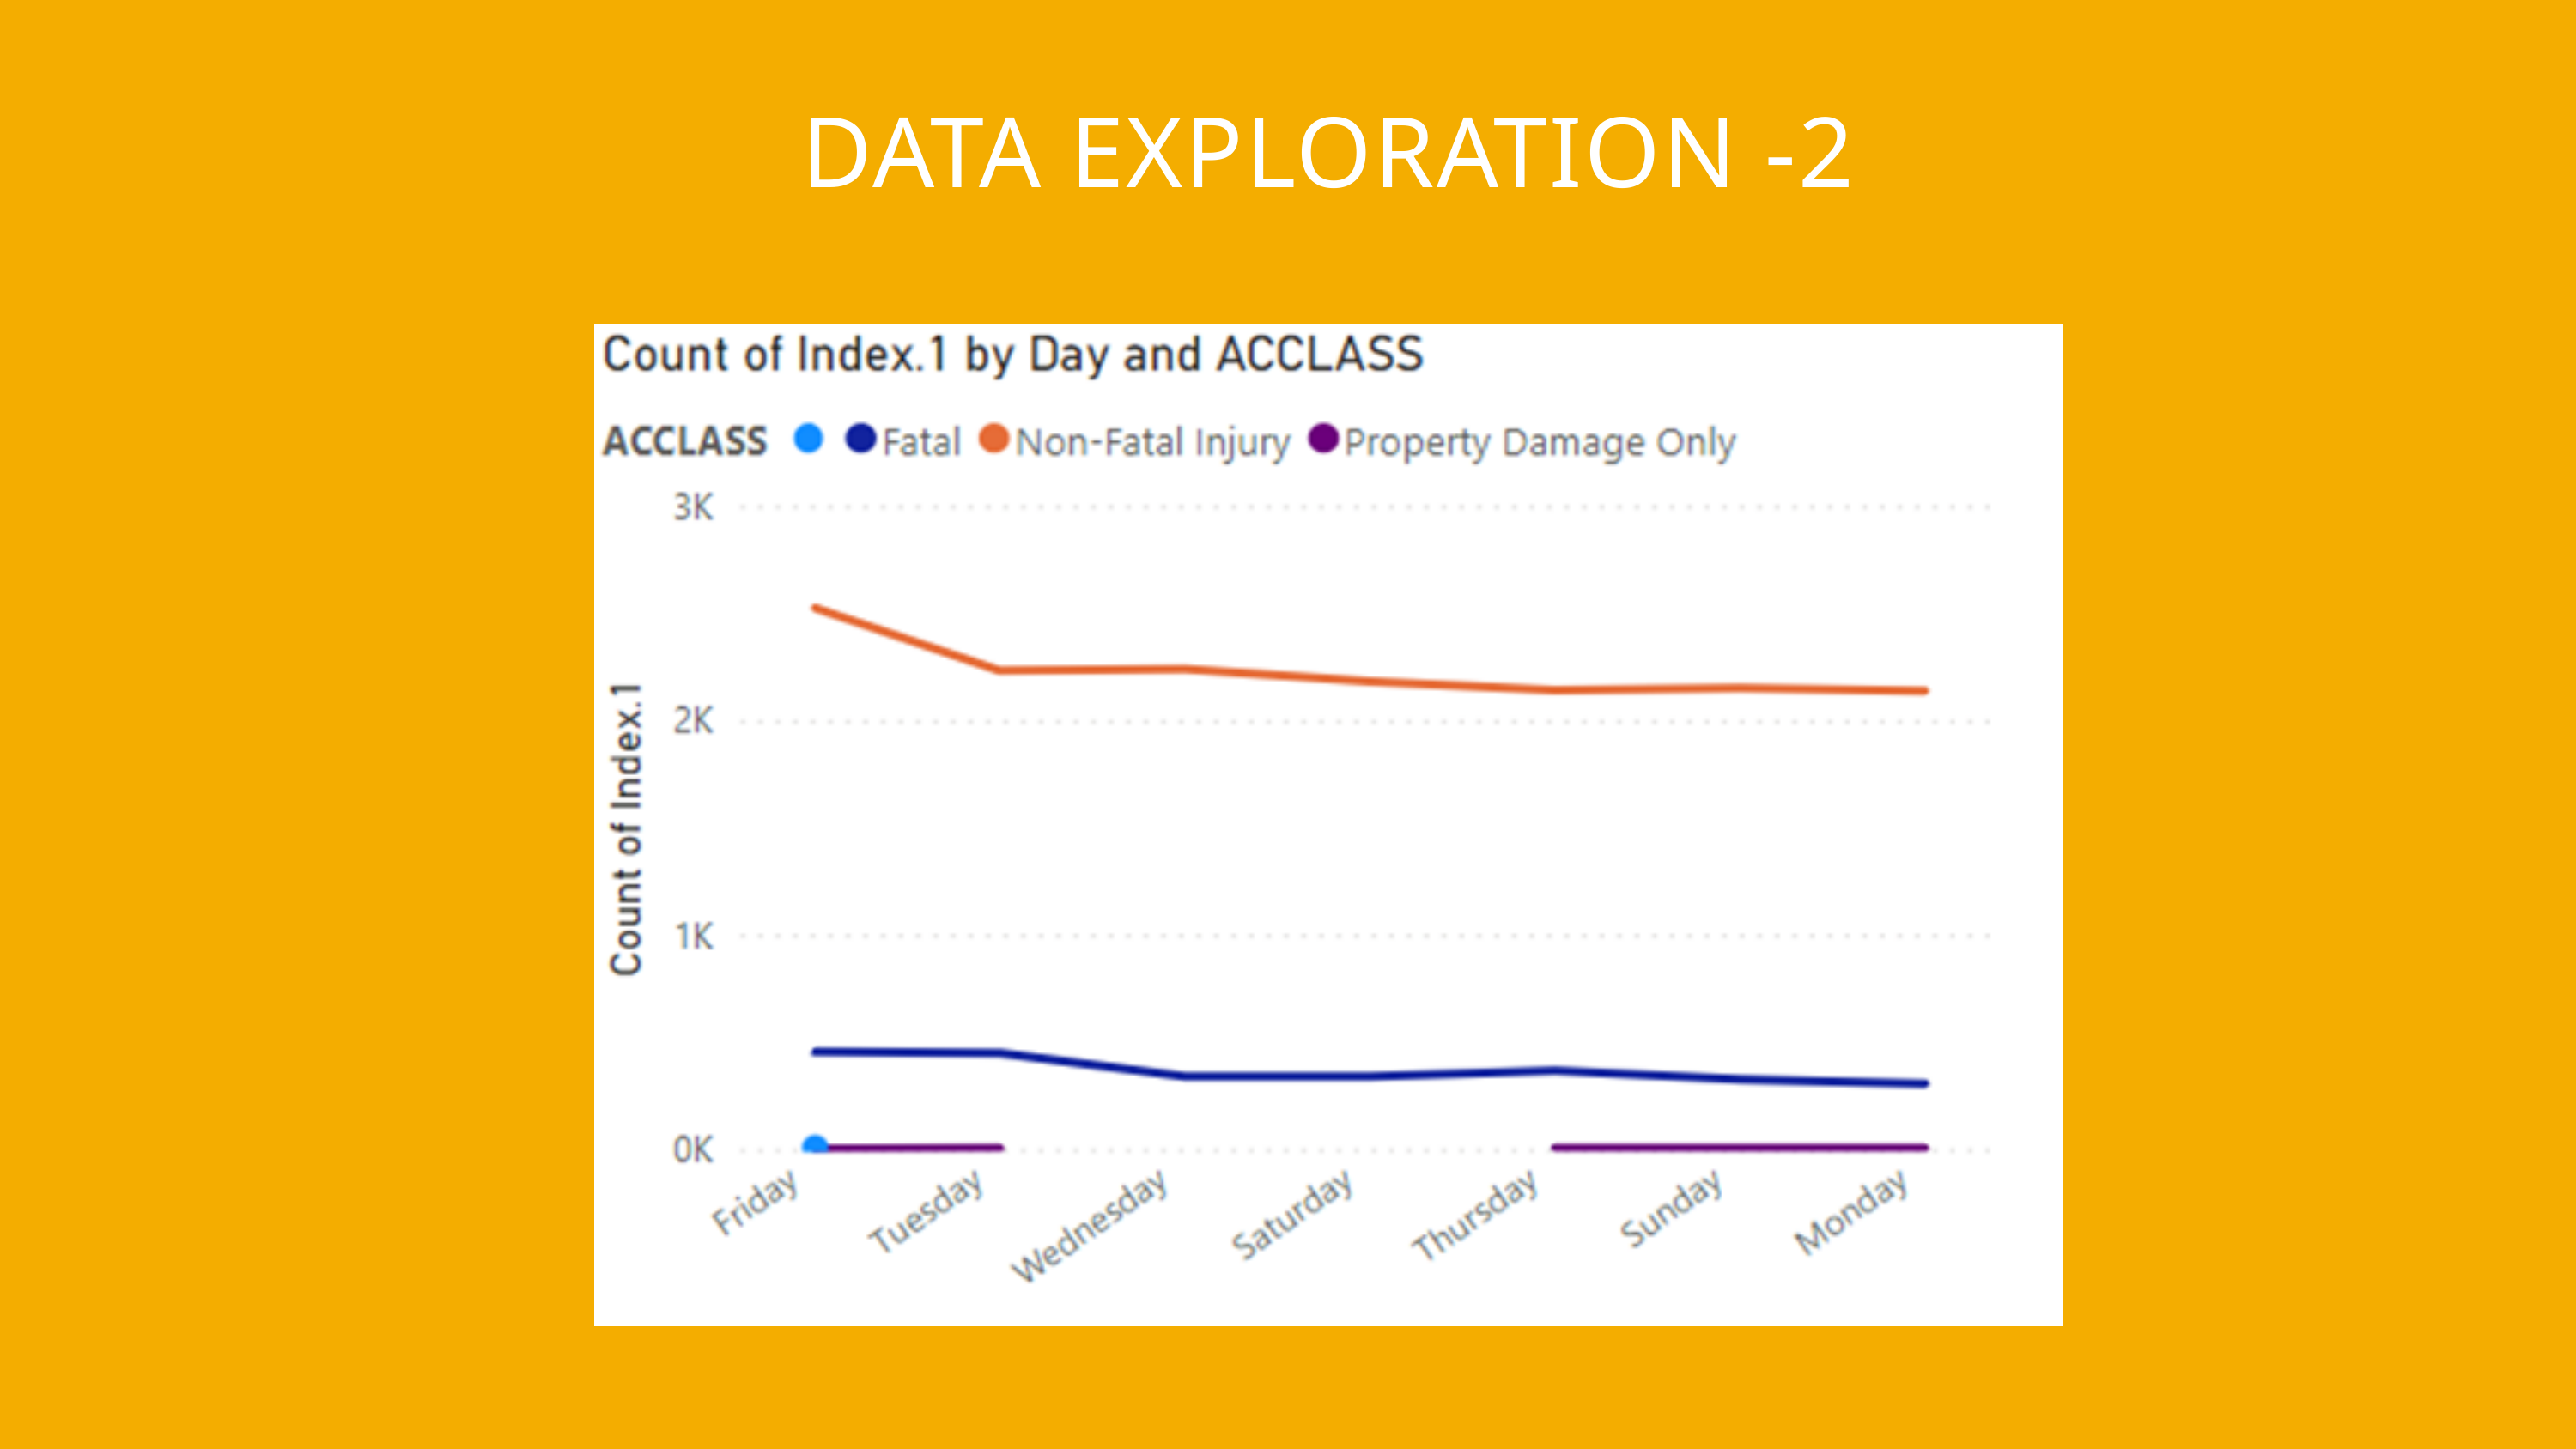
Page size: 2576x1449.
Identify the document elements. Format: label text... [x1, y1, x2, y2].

text_box DATA EXPLORATION -2 [392, 70, 2264, 208]
text_box [594, 324, 2063, 1326]
